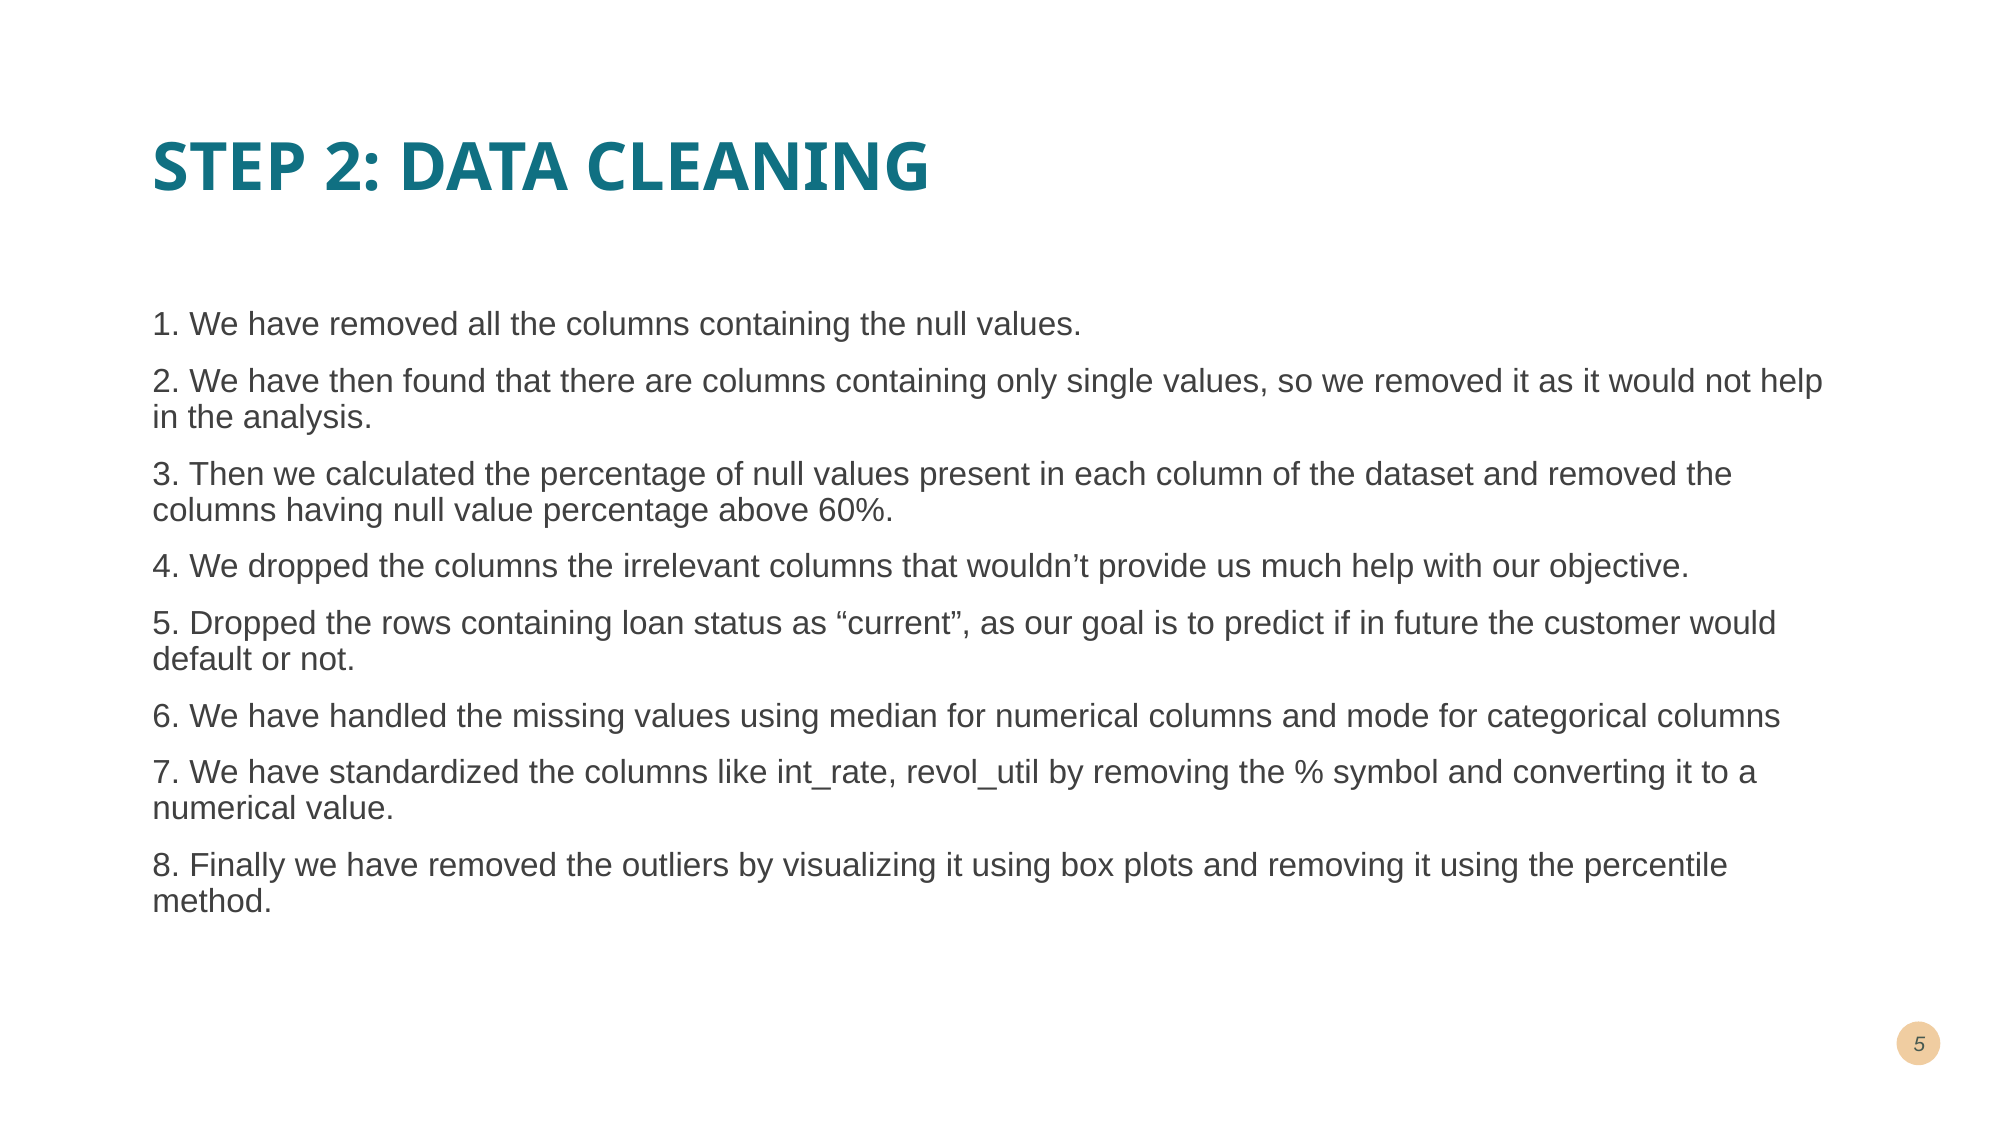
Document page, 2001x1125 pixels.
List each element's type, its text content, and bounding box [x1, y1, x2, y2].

title STEP 2: DATA CLEANING [137, 59, 1863, 278]
slide_number 5 [1881, 1012, 1940, 1073]
list 1. We have removed all the columns containing the null values. 2. We have then found that there are columns containing only single values, so we removed it as it would not help in the analysis. 3. Then we calculated the percentage of null values present in each column of the dataset and removed the columns having null value percentage above 60%. 4. We dropped the columns the irrelevant columns that wouldn’t provide us much help with our objective. 5. Dropped the rows containing loan status as “current”, as our goal is to predict if in future the customer would default or not. 6. We have handled the missing values using median for numerical columns and mode for categorical columns 7. We have standardized the columns like int_rate, revol_util by removing the % symbol and converting it to a numerical value. 8. Finally we have removed the outliers by visualizing it using box plots and removing it using the percentile method. [137, 299, 1863, 1014]
